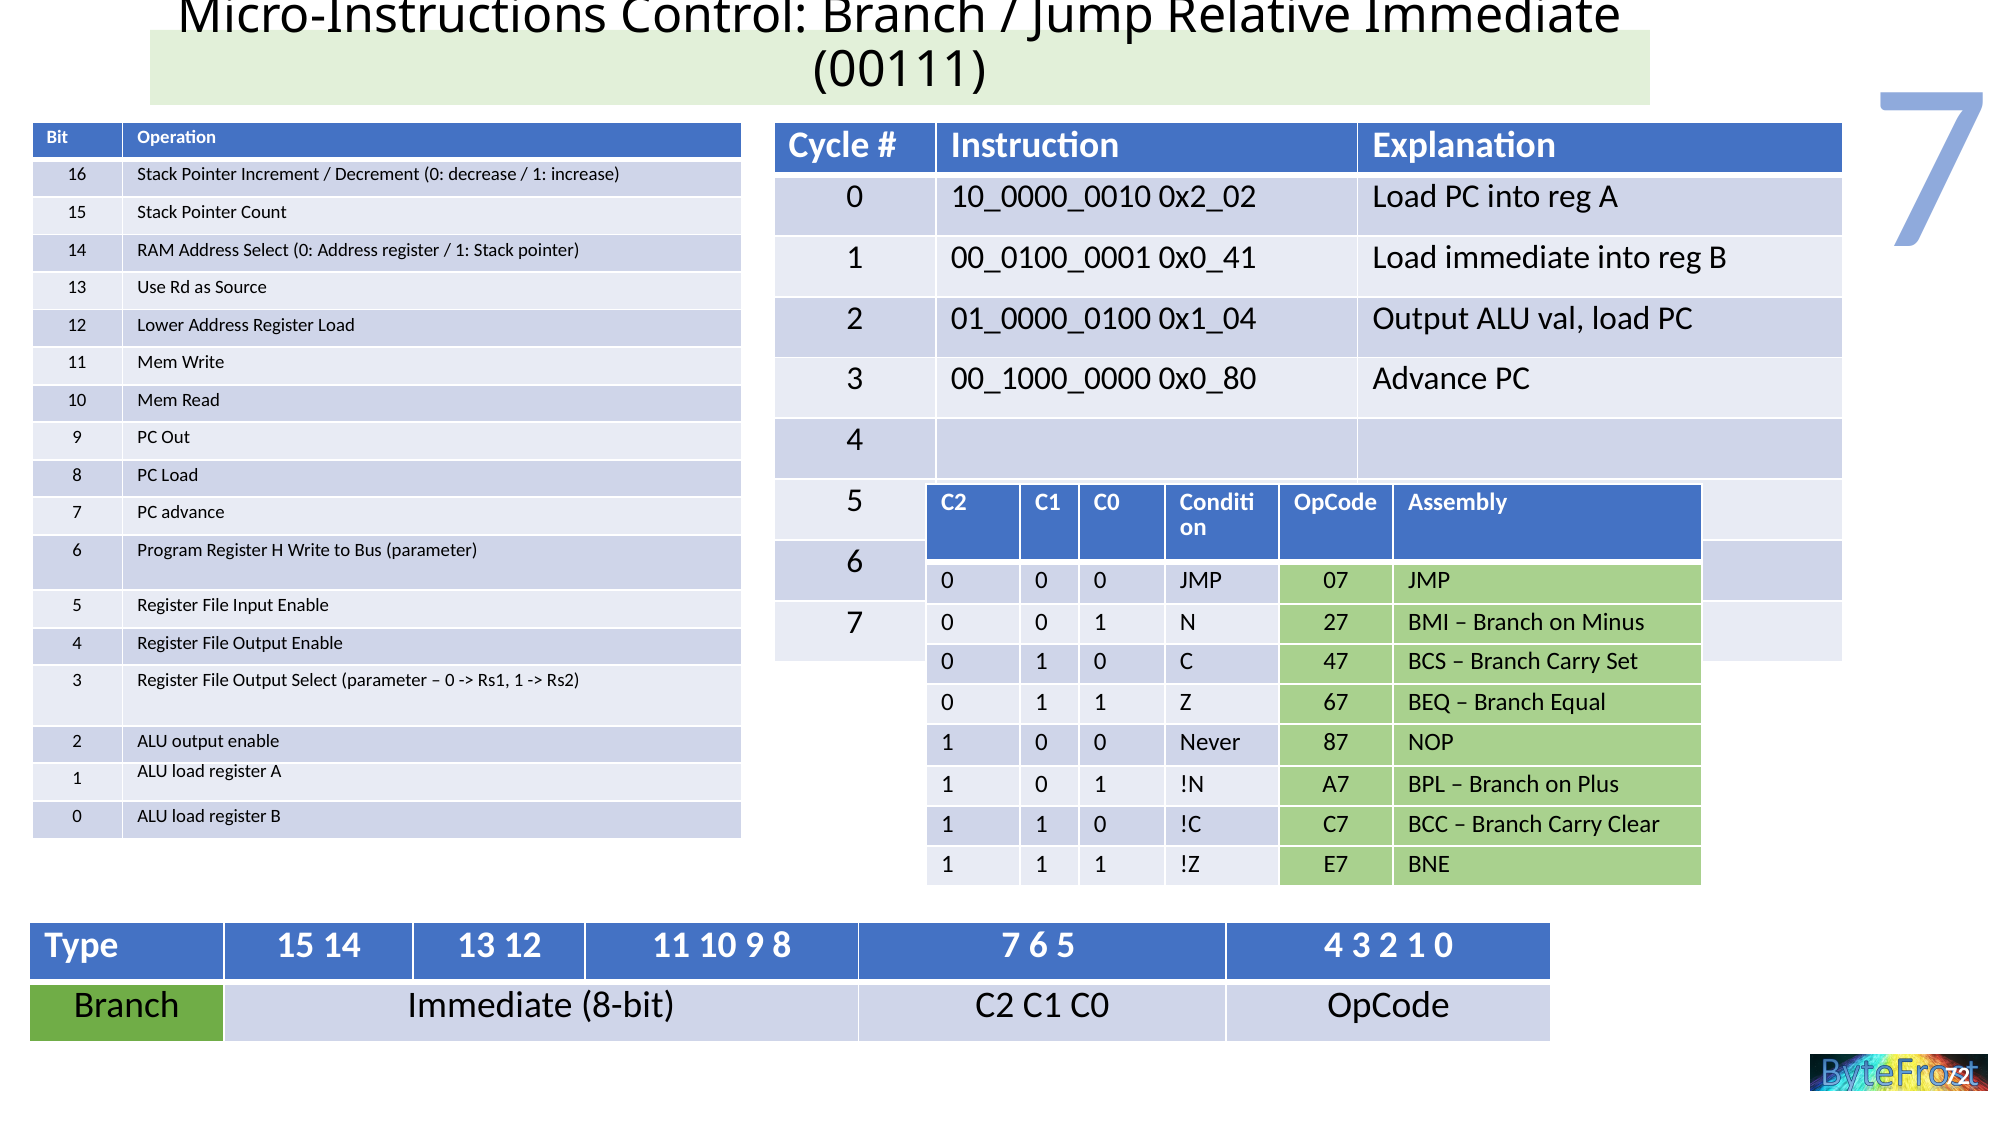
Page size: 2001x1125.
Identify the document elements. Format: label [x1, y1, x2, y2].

table_cell [123, 536, 741, 589]
table_header [1394, 485, 1701, 559]
picture [1810, 1054, 1988, 1091]
table_cell [1166, 645, 1278, 683]
table_cell [123, 629, 741, 664]
table_cell [1166, 767, 1278, 805]
table_cell [927, 767, 1019, 805]
table_header [1166, 485, 1278, 559]
table_cell [1080, 807, 1164, 845]
table_cell [123, 348, 741, 384]
table_cell [33, 461, 122, 496]
table_cell [1358, 358, 1842, 417]
table_cell [1080, 565, 1164, 603]
table_header [586, 923, 858, 979]
table_cell [1394, 645, 1701, 683]
table_cell [33, 348, 122, 384]
table_cell [1280, 847, 1392, 885]
table_header [123, 123, 741, 157]
table_cell [927, 847, 1019, 885]
table_header [33, 123, 122, 157]
table_cell [775, 298, 935, 357]
table_header [775, 123, 935, 172]
table_cell [33, 666, 122, 725]
table_cell [927, 725, 1019, 765]
table_cell [775, 358, 935, 417]
table_cell [123, 666, 741, 725]
table_cell [1166, 565, 1278, 603]
table_cell [1280, 685, 1392, 723]
table_cell [1166, 605, 1278, 643]
table_cell [937, 298, 1357, 357]
table_cell [927, 565, 1019, 603]
table_cell [30, 985, 223, 1041]
table_cell [937, 237, 1357, 296]
table_cell [1358, 237, 1842, 296]
table_cell [775, 602, 925, 661]
table_cell [33, 423, 122, 459]
table_cell [1021, 847, 1078, 885]
table_cell [1021, 767, 1078, 805]
table_cell [123, 235, 741, 271]
table_cell [1021, 685, 1078, 723]
table_cell [1080, 645, 1164, 683]
table_header [414, 923, 584, 979]
table_cell [1394, 807, 1701, 845]
table_cell [1394, 767, 1701, 805]
table_cell [33, 629, 122, 664]
table_cell [1080, 685, 1164, 723]
table_header [1280, 485, 1392, 559]
table_cell [1358, 480, 1842, 539]
table_cell [1166, 685, 1278, 723]
table_cell [33, 235, 122, 271]
table_cell [1080, 725, 1164, 765]
table_cell [927, 605, 1019, 643]
table_header [1080, 485, 1164, 559]
table_cell [123, 727, 741, 762]
table_cell [123, 498, 741, 534]
table_cell [1394, 605, 1701, 643]
table_cell [1080, 767, 1164, 805]
table_cell [1394, 847, 1701, 885]
table_cell [123, 461, 741, 496]
table_cell [33, 727, 122, 762]
table_cell [33, 198, 122, 234]
table_cell [1166, 725, 1278, 765]
table_cell [1703, 541, 1842, 600]
table_header [1021, 485, 1078, 559]
table_header [937, 123, 1357, 172]
table_cell [1021, 807, 1078, 845]
table_cell [1280, 645, 1392, 683]
table_cell [123, 802, 741, 838]
table_cell [123, 162, 741, 196]
table_cell [1021, 725, 1078, 765]
table_cell [937, 358, 1357, 417]
table_cell [33, 273, 122, 309]
table_cell [775, 178, 935, 235]
table_cell [927, 685, 1019, 723]
table_cell [123, 273, 741, 309]
table_cell [33, 386, 122, 421]
table_cell [1703, 602, 1842, 661]
table_cell [1280, 767, 1392, 805]
table_cell [775, 237, 935, 296]
table_cell [1358, 178, 1842, 235]
table_cell [1227, 985, 1550, 1041]
table_cell [937, 419, 1357, 478]
table_cell [123, 423, 741, 459]
table_cell [123, 386, 741, 421]
table_cell [1394, 725, 1701, 765]
table_cell [1021, 565, 1078, 603]
table_cell [1394, 565, 1701, 603]
table_cell [1021, 645, 1078, 683]
table_cell [1280, 807, 1392, 845]
table_cell [33, 802, 122, 838]
table_cell [775, 480, 935, 539]
table_cell [1280, 565, 1392, 603]
table_cell [33, 764, 122, 800]
table_cell [1080, 605, 1164, 643]
table_cell [33, 310, 122, 346]
table_header [225, 923, 412, 979]
table_cell [927, 807, 1019, 845]
table_cell [33, 536, 122, 589]
text_box [1535, 1044, 1986, 1105]
table_header [859, 923, 1225, 979]
table_cell [937, 178, 1357, 235]
table_header [1227, 923, 1550, 979]
table_cell [123, 198, 741, 234]
table_header [927, 485, 1019, 559]
table_cell [1080, 847, 1164, 885]
table_header [1358, 123, 1842, 172]
table_cell [1358, 419, 1842, 478]
table_cell [1280, 605, 1392, 643]
table_cell [775, 541, 925, 600]
table_cell [859, 985, 1225, 1041]
title [150, 29, 1650, 105]
text_box [1855, 0, 2000, 303]
table_cell [775, 419, 935, 478]
table_cell [123, 764, 741, 800]
table_cell [33, 162, 122, 196]
table_cell [123, 310, 741, 346]
table_cell [1358, 298, 1842, 357]
table_cell [33, 591, 122, 627]
table_cell [33, 498, 122, 534]
table_cell [1280, 725, 1392, 765]
table_cell [225, 985, 858, 1041]
table_cell [927, 645, 1019, 683]
table_header [30, 923, 223, 979]
table_cell [1394, 685, 1701, 723]
table_cell [1166, 847, 1278, 885]
table_cell [123, 591, 741, 627]
table_cell [1166, 807, 1278, 845]
table_cell [1021, 605, 1078, 643]
